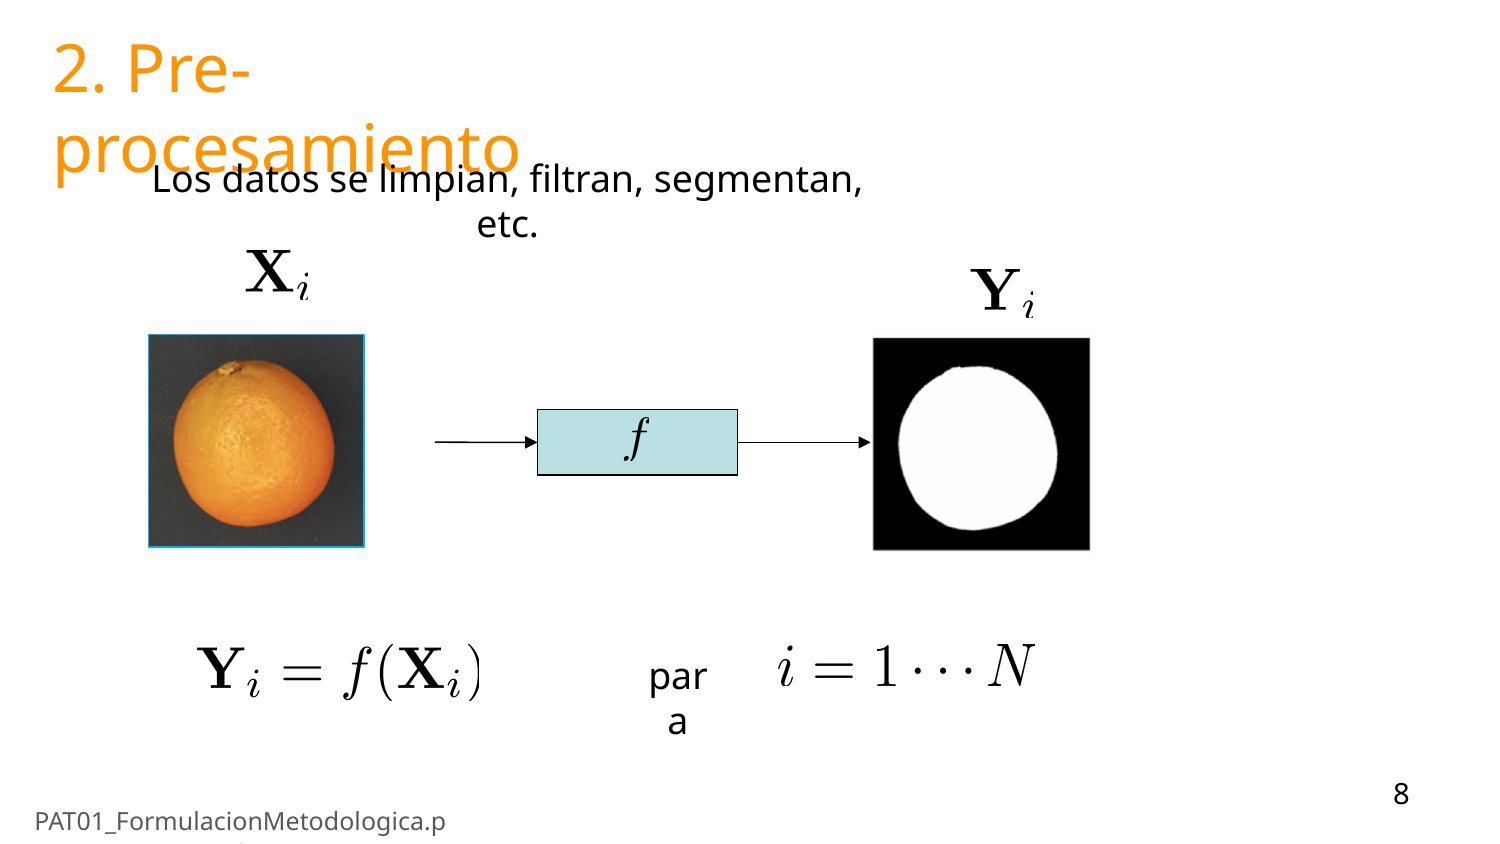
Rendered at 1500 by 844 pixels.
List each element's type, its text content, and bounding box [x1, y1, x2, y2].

text_box PAT01_FormulacionMetodologica.pptx [12, 797, 469, 844]
text_box Los datos se limpian, filtran, segmentan, etc. [104, 147, 911, 193]
text_box 2. Pre-procesamiento [37, 18, 715, 194]
picture [970, 269, 1034, 319]
text_box para [624, 644, 731, 691]
picture [245, 250, 309, 300]
picture [623, 415, 649, 461]
text_box [537, 409, 738, 476]
picture [150, 336, 362, 545]
picture [196, 643, 479, 702]
picture [777, 644, 1035, 686]
slide_number ‹#› [1074, 768, 1425, 827]
picture [870, 331, 1096, 558]
